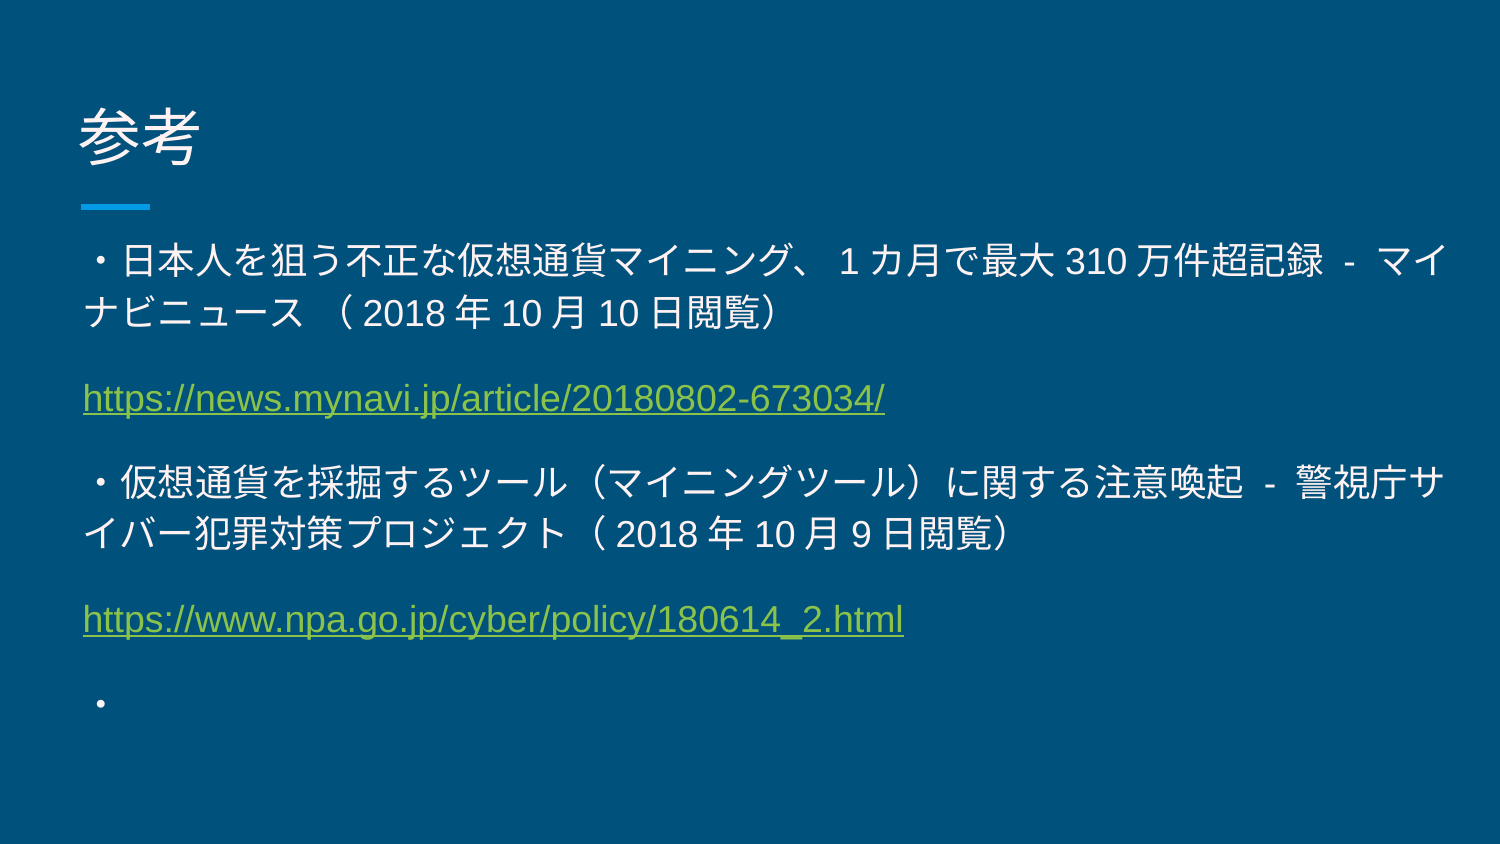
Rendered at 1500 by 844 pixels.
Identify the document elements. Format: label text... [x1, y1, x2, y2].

list ・日本人を狙う不正な仮想通貨マイニング、1カ月で最大310万件超記録 - マイナビニュース （2018年10月10日閲覧） https://news.mynavi.jp/article/20180802-673034/ ・仮想通貨を採掘するツール（マイニングツール）に関する注意喚起 - 警視庁サイバー犯罪対策プロジェクト（2018年10月9日閲覧） https://www.npa.go.jp/cyber/policy/180614_2.html ・ [67, 215, 1466, 776]
title 参考 [63, 75, 1437, 188]
